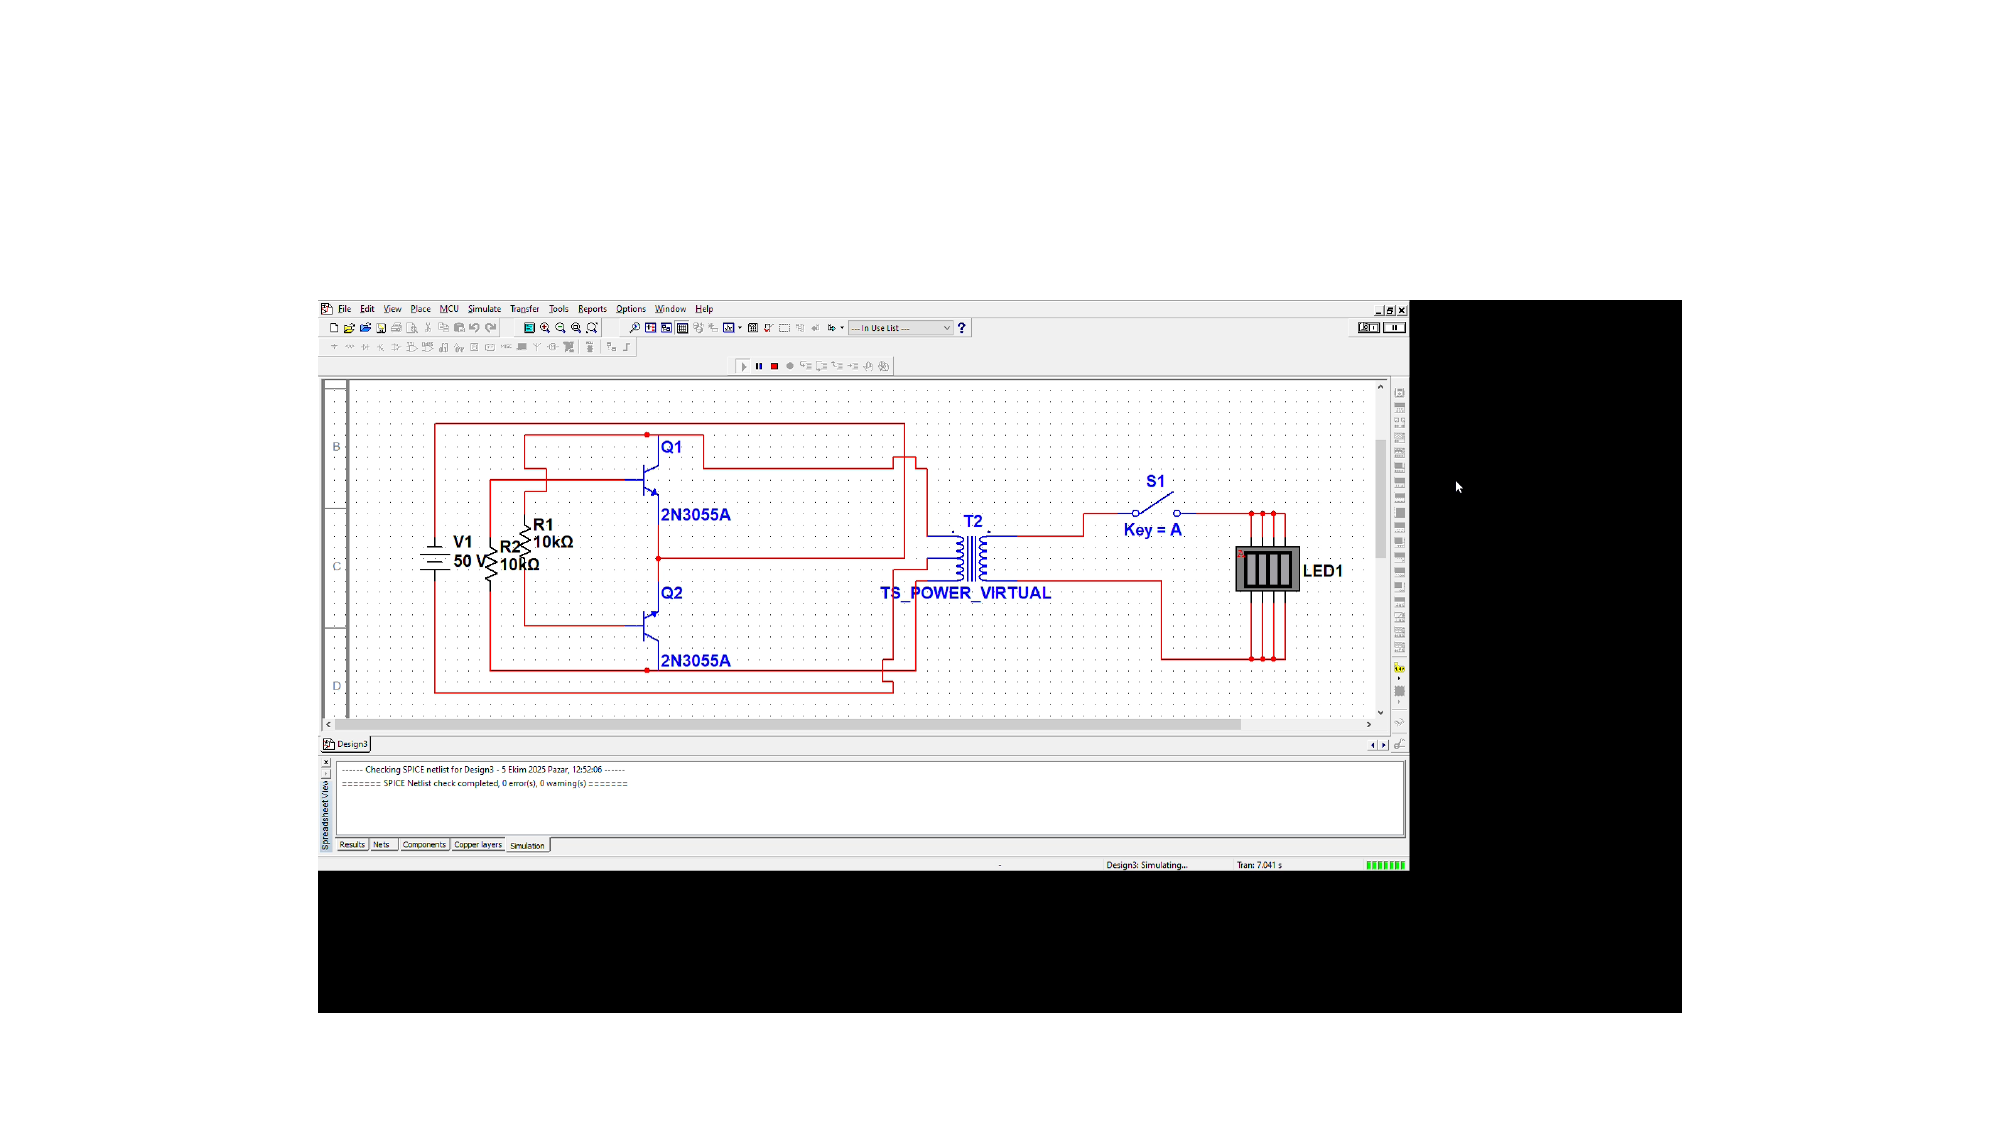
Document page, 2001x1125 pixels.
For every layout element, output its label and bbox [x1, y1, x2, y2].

list [316, 298, 1683, 1014]
